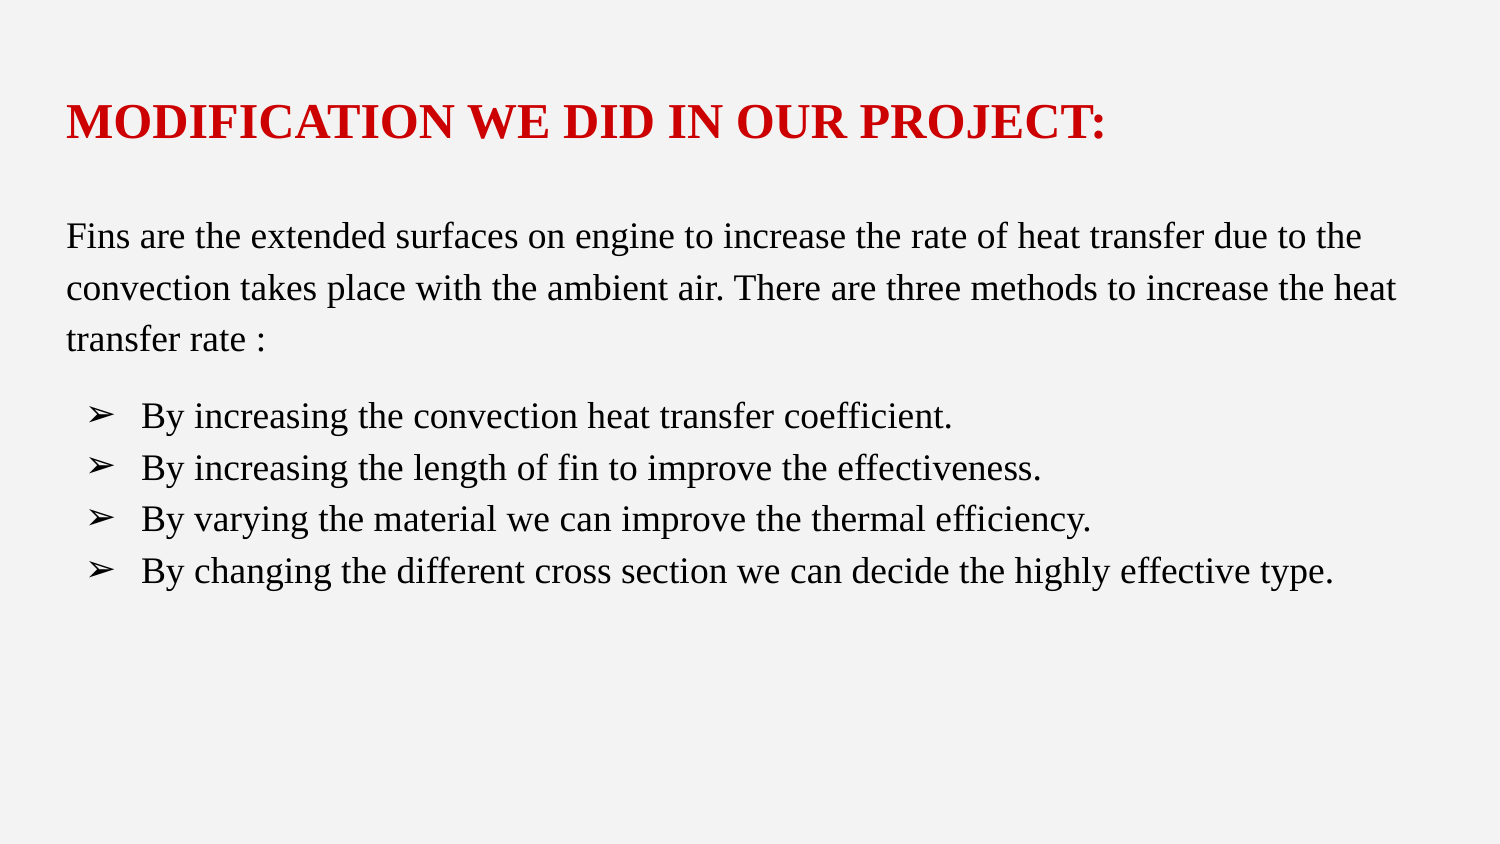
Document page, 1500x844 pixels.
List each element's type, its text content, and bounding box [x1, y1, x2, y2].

title MODIFICATION WE DID IN OUR PROJECT: [51, 72, 1449, 167]
list Fins are the extended surfaces on engine to increase the rate of heat transfer due to the convection takes place with the ambient air. There are three methods to increase the heat transfer rate : By increasing the convection heat transfer coefficient. By increasing the length of fin to improve the effectiveness. By varying the material we can improve the thermal efficiency. By changing the different cross section we can decide the highly effective type. [51, 189, 1449, 750]
